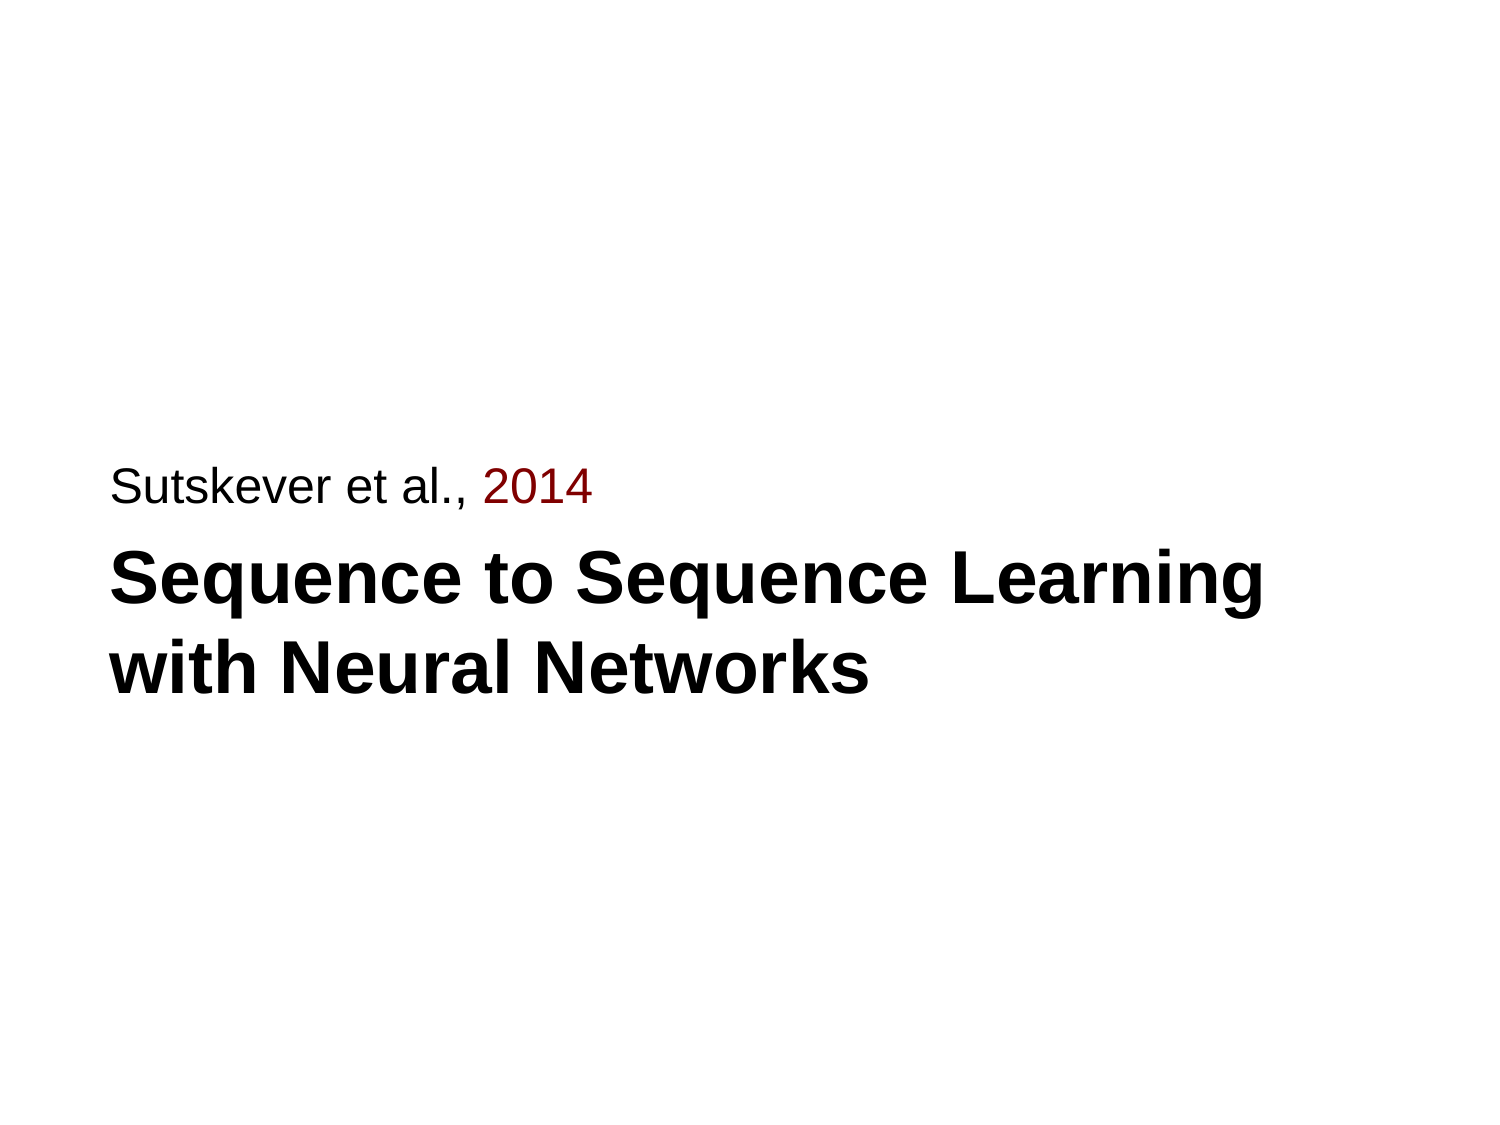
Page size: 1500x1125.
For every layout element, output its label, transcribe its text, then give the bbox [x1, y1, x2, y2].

list Sutskever et al., 2014 Sequence to Sequence Learning with Neural Networks [75, 262, 1425, 1005]
